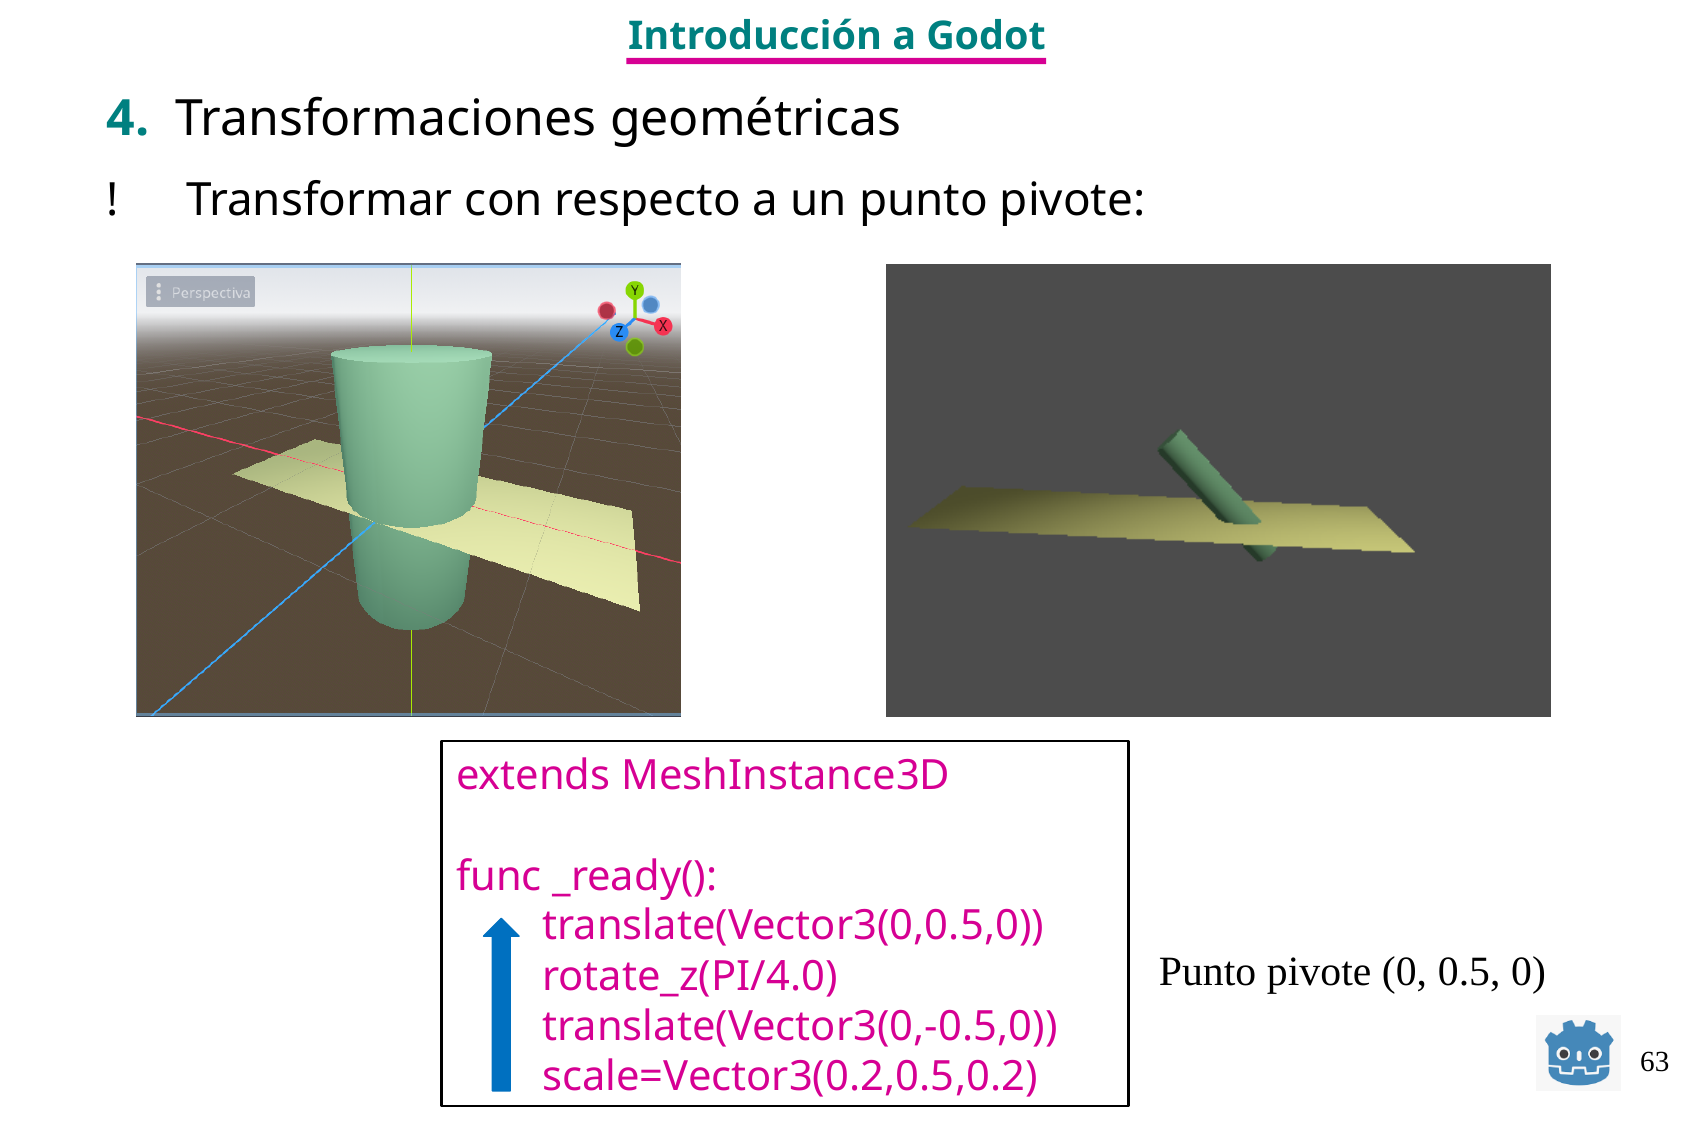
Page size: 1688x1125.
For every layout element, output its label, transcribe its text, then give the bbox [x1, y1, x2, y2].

text_box Introducción a Godot [149, 0, 1525, 78]
picture [136, 262, 682, 717]
text_box Punto pivote (0, 0.5, 0) [1103, 936, 1602, 1002]
picture [886, 264, 1551, 717]
text_box extends MeshInstance3D func _ready(): translate(Vector3(0,0.5,0)) rotate_z(PI/4.0) translate(Vector3(0,-0.5,0)) scale=Vector3(0.2,0.5,0.2) [441, 740, 1129, 1106]
picture [1535, 1015, 1621, 1091]
slide_number 63 [1482, 1034, 1685, 1110]
text_box 4. Transformaciones geométricas Transformar con respecto a un punto pivote: [89, 76, 1577, 971]
text_box [483, 918, 520, 1091]
